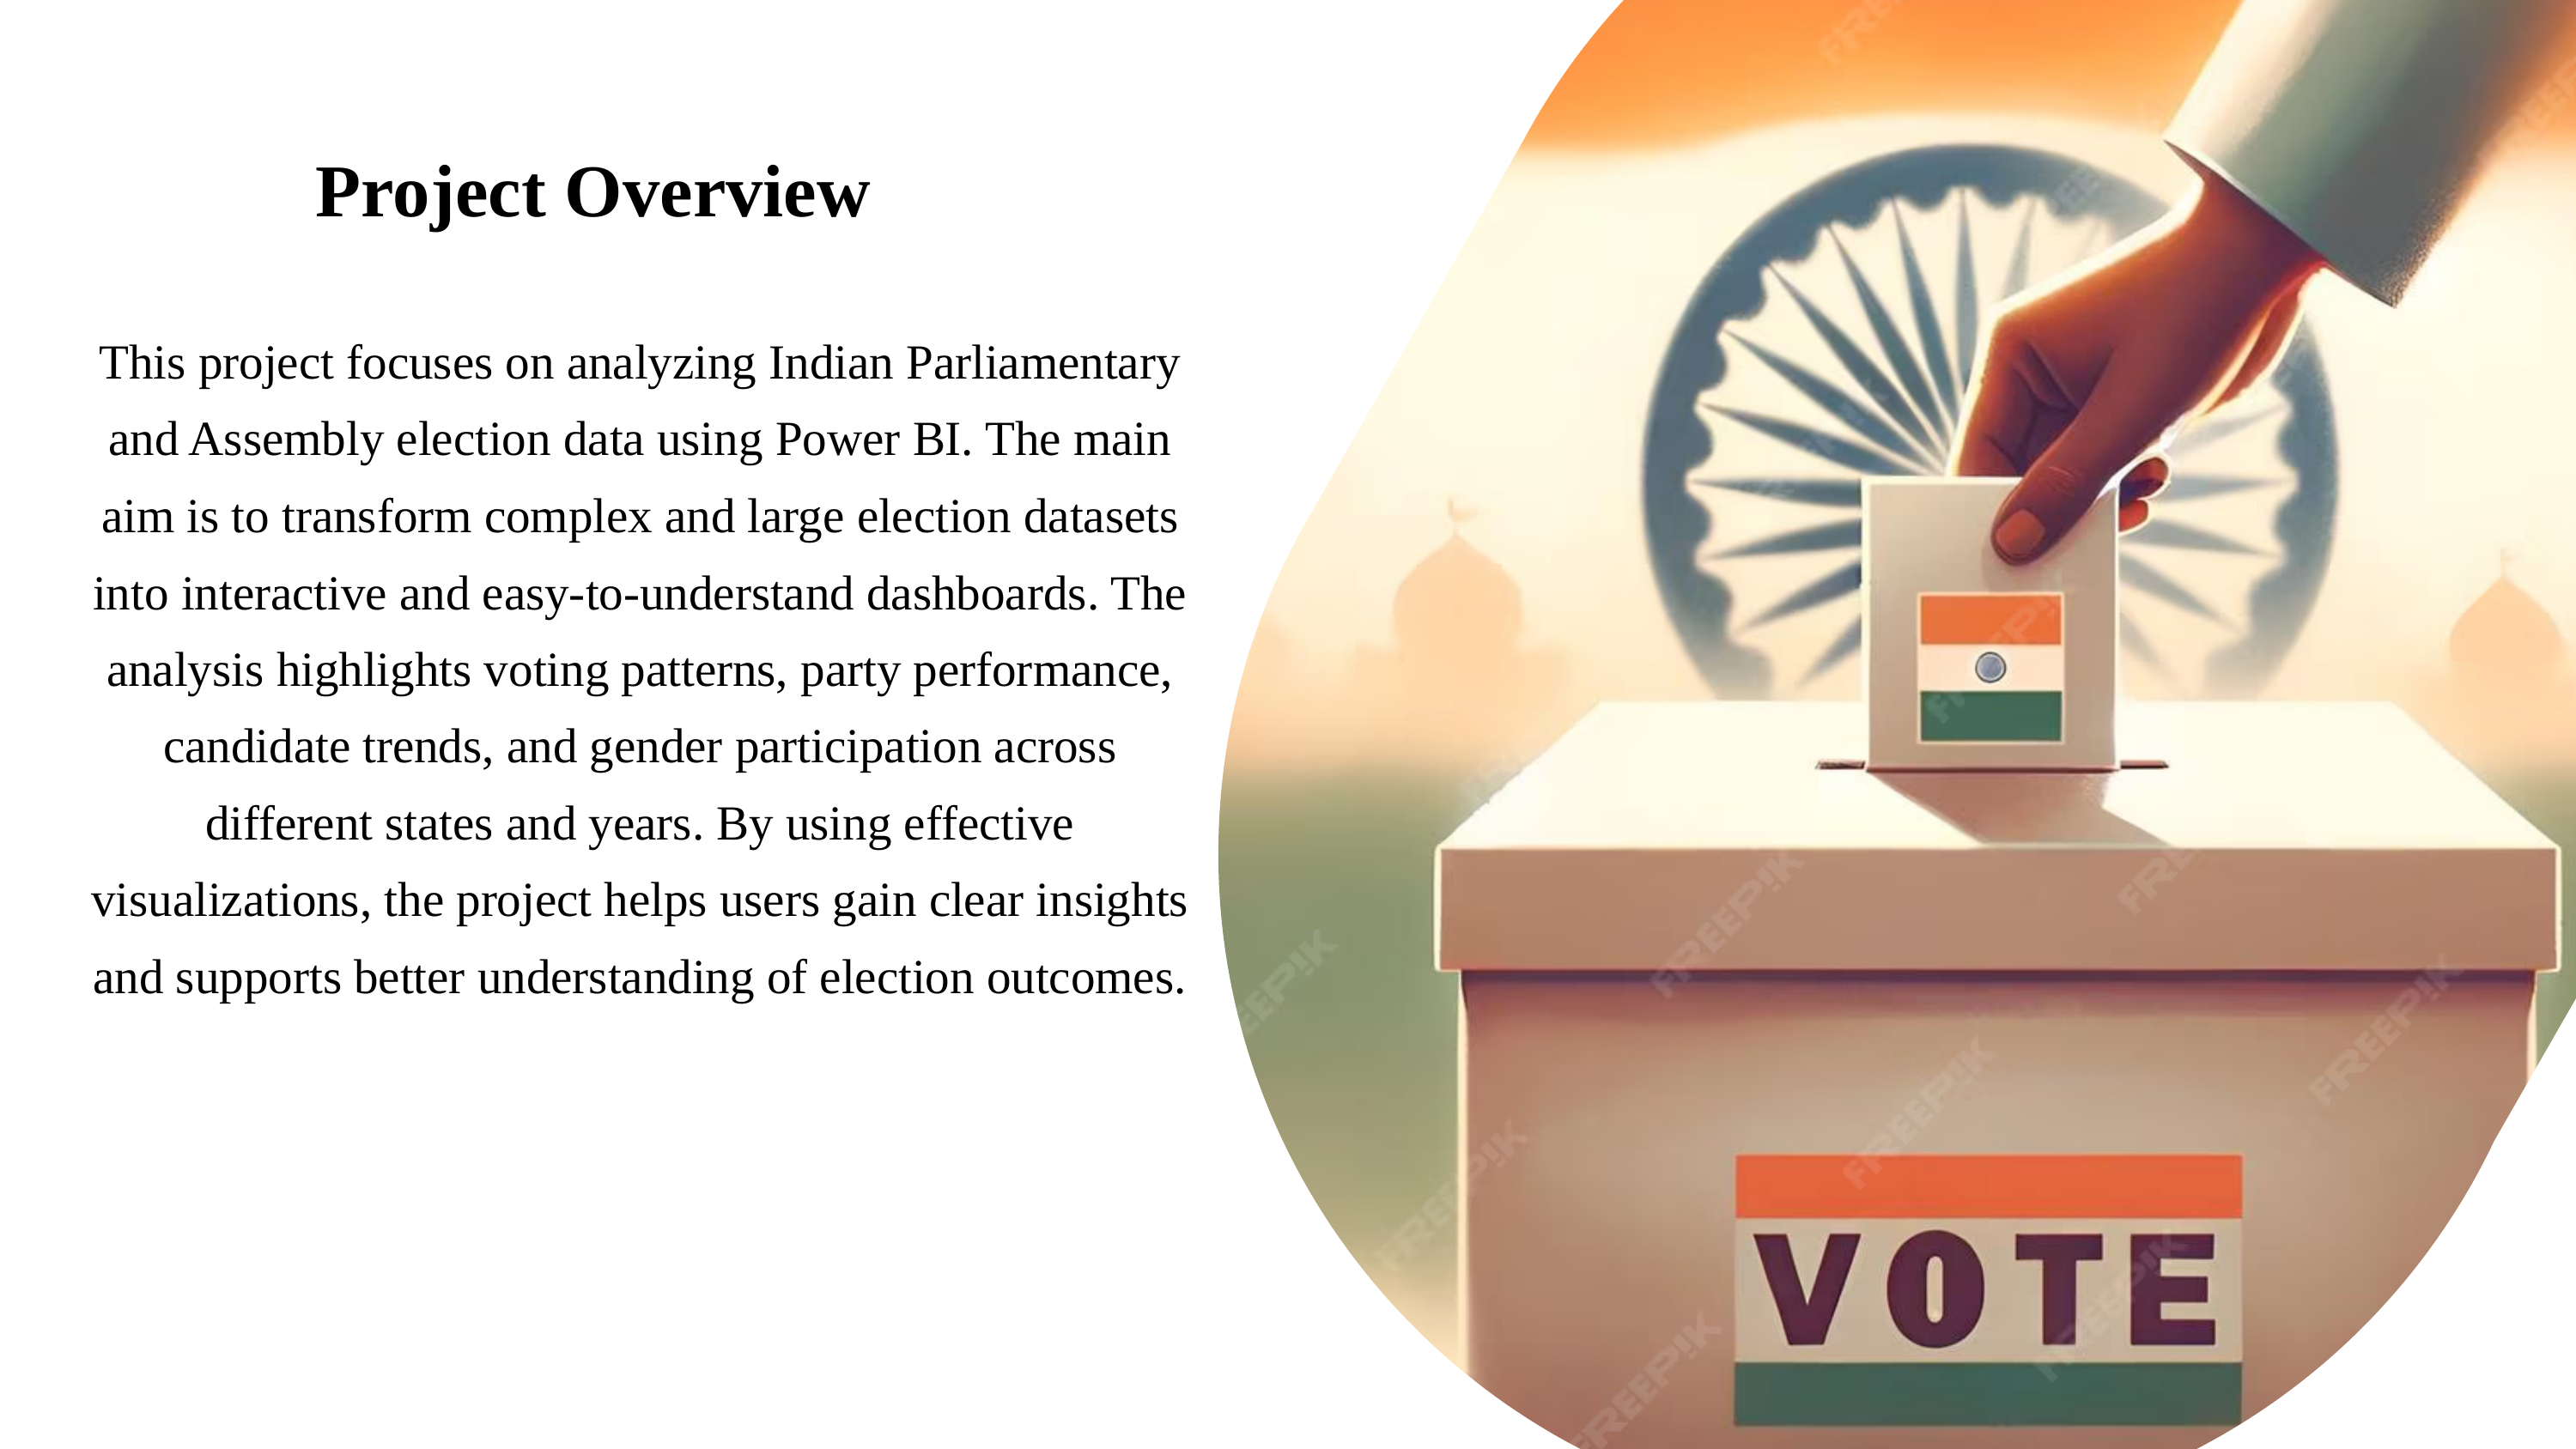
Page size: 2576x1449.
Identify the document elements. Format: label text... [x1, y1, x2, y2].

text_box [277, 149, 1011, 766]
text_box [1205, 0, 2576, 1449]
text_box This project focuses on analyzing Indian Parliamentary and Assembly election data using Power BI. The main aim is to transform complex and large election datasets into interactive and easy-to-understand dashboards. The analysis highlights voting patterns, party performance, candidate trends, and gender participation across different states and years. By using effective visualizations, the project helps users gain clear insights and supports better understanding of election outcomes. [74, 312, 1200, 1003]
